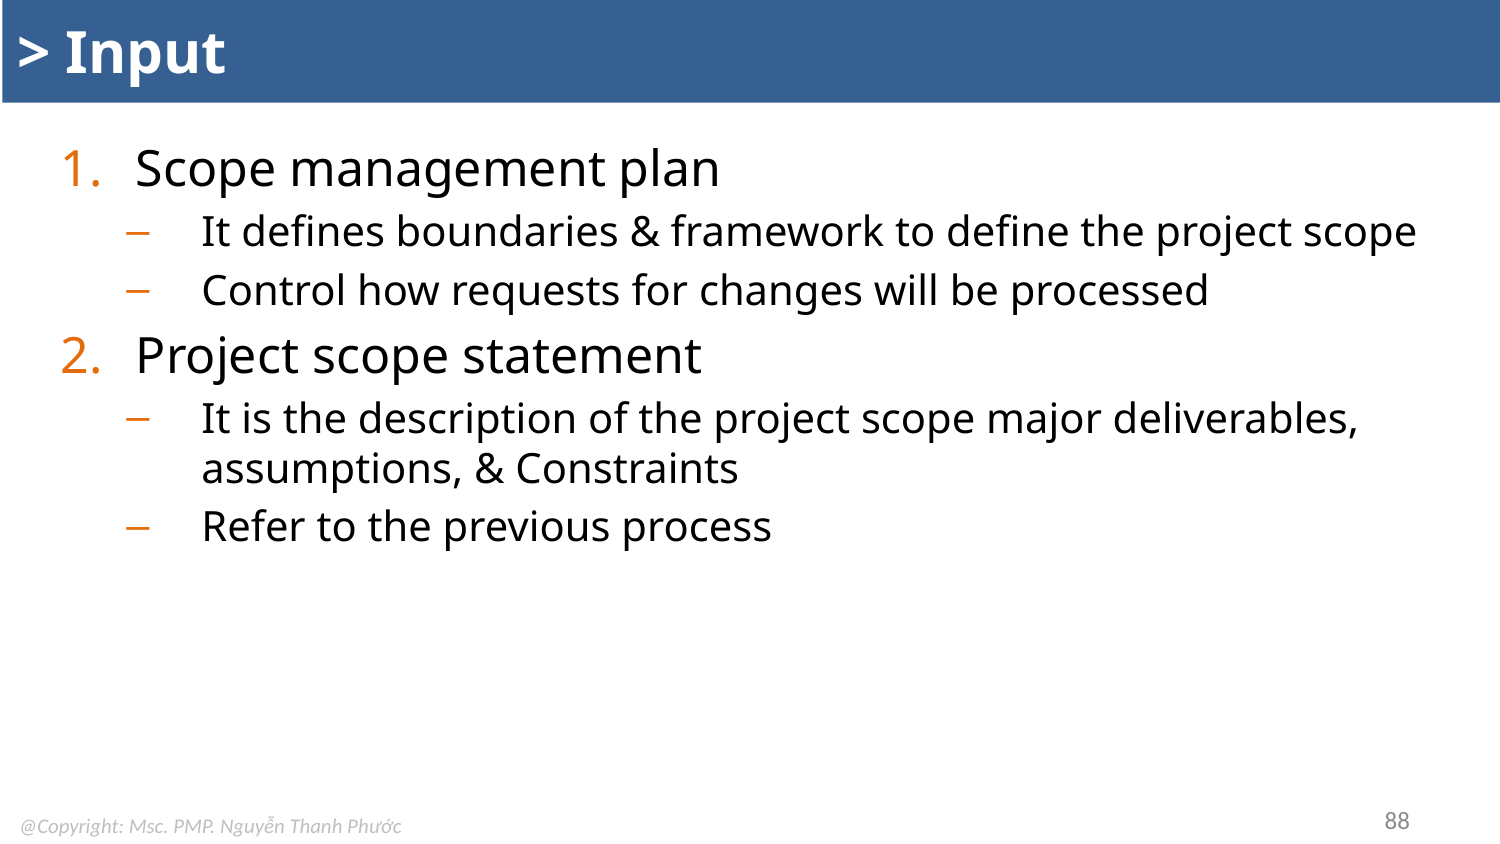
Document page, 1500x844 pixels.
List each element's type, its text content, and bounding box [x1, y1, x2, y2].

slide_number 88 [1074, 806, 1425, 843]
list Scope management plan It defines boundaries & framework to define the project scope Control how requests for changes will be processed Project scope statement It is the description of the project scope major deliverables, assumptions, & Constraints Refer to the previous process [45, 128, 1453, 806]
title > Input [2, 0, 1500, 103]
